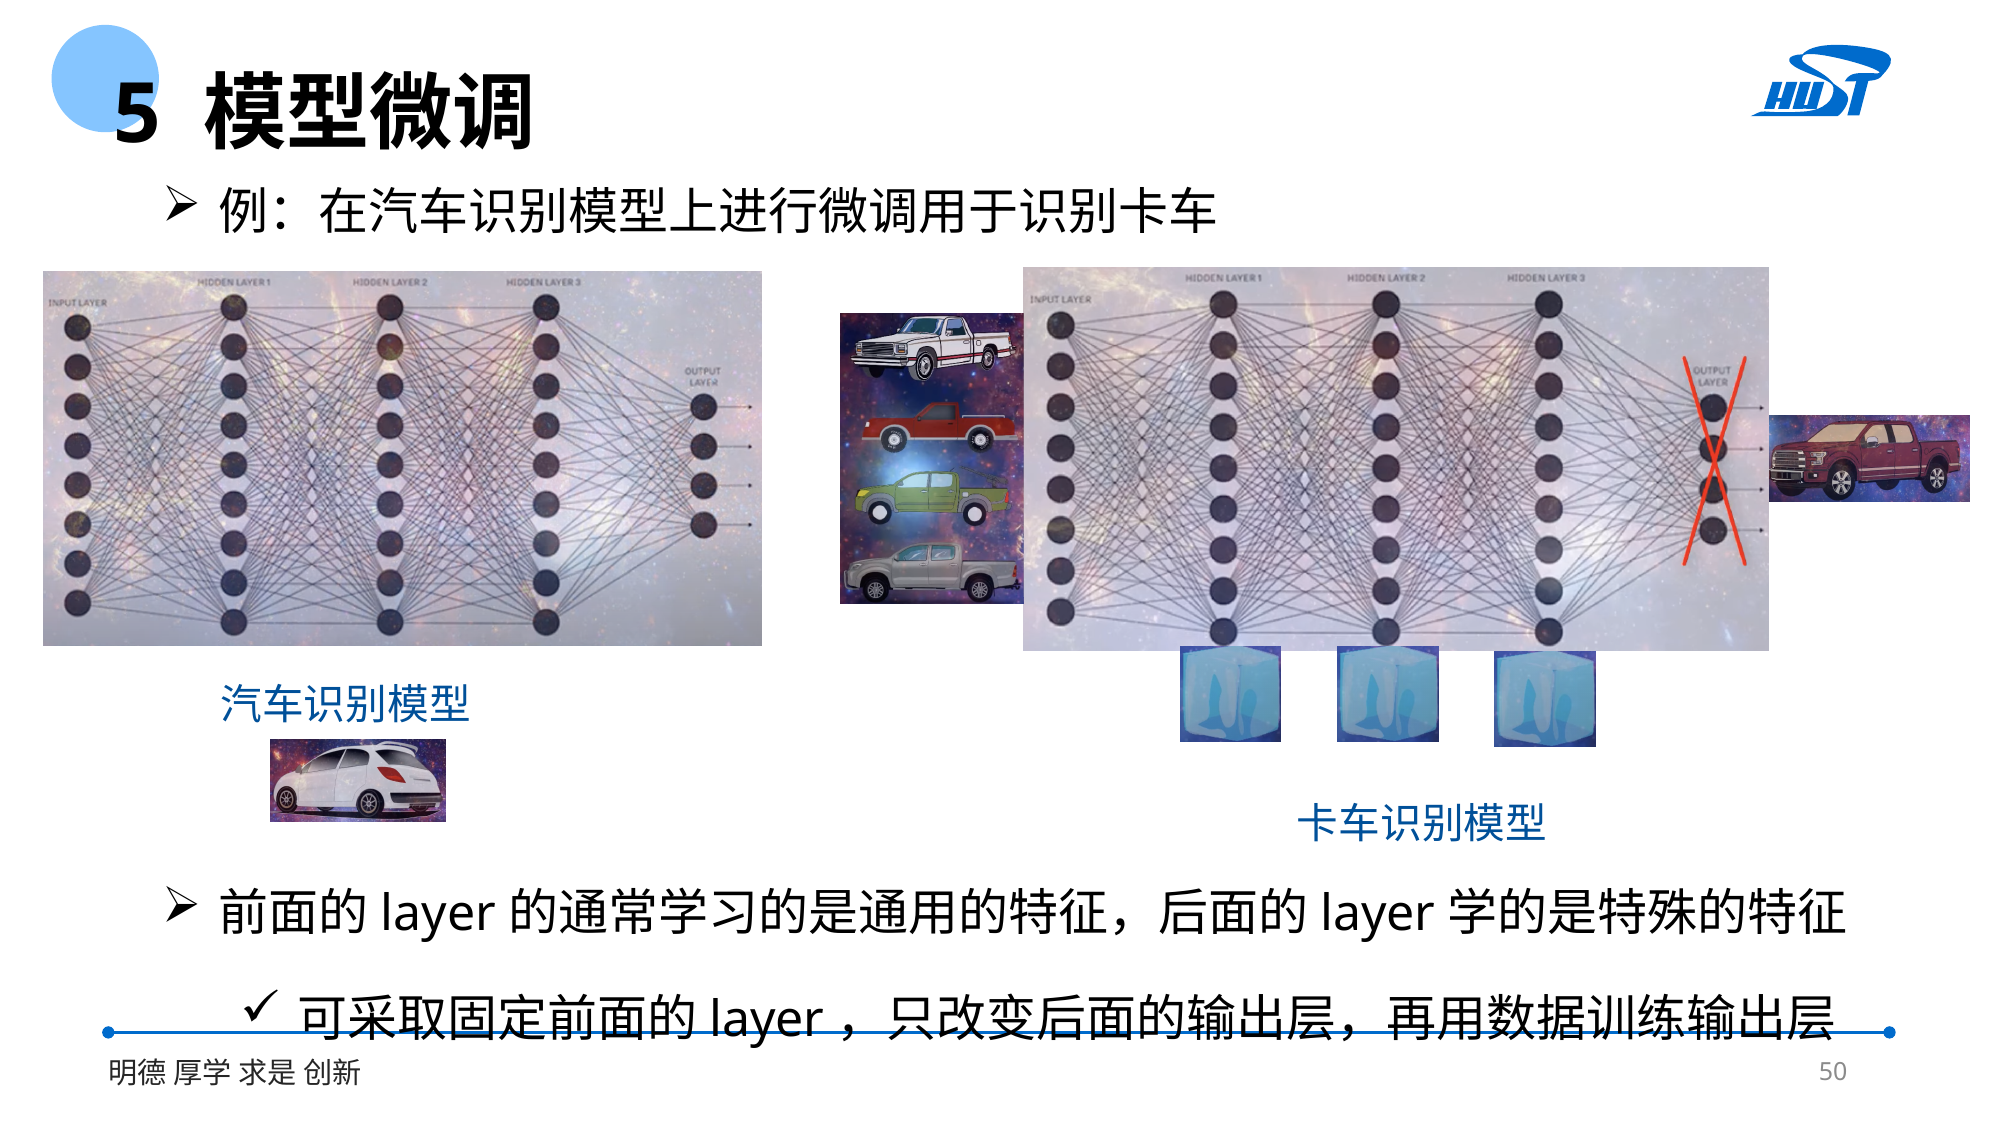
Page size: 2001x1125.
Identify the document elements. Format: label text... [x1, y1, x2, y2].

text_box 例：在汽车识别模型上进行微调用于识别卡车 [147, 141, 1690, 247]
picture [270, 739, 446, 822]
text_box 汽车识别模型 [205, 646, 555, 736]
text_box 卡车识别模型 [1180, 764, 1664, 843]
picture [839, 267, 1970, 747]
picture [43, 271, 762, 646]
text_box 前面的layer的通常学习的是通用的特征，后面的layer学的是特殊的特征 [147, 843, 1899, 949]
text_box 5 模型微调 [99, 1, 1100, 167]
text_box 可采取固定前面的layer，只改变后面的输出层，再用数据训练输出层 [226, 949, 1899, 1054]
slide_number 50 [1412, 1042, 1863, 1103]
